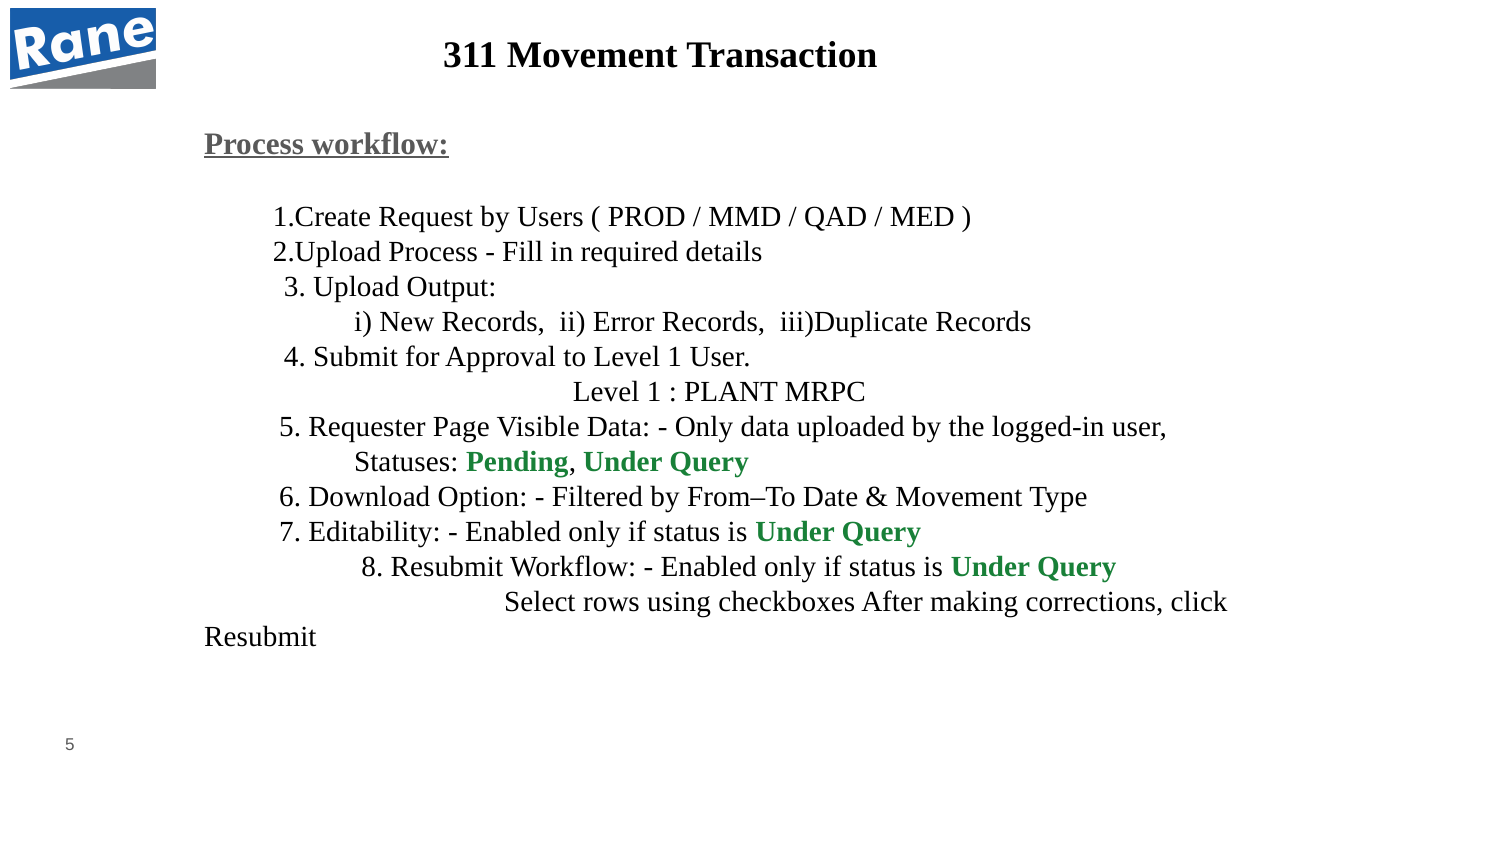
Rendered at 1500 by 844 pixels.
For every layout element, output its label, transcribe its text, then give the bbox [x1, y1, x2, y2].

title 311 Movement Transaction [262, 9, 1286, 89]
picture [10, 8, 156, 89]
list 5 [51, 694, 190, 794]
text_box Process workflow: 1.Create Request by Users ( PROD / MMD / QAD / MED ) 2.Upload Process - Fill in required details 3. Upload Output: i) New Records, ii) Error Records, iii)Duplicate Records 4. Submit for Approval to Level 1 User. Level 1 : PLANT MRPC 5. Requester Page Visible Data: - Only data uploaded by the logged-in user, Statuses: Pending, Under Query 6. Download Option: - Filtered by From–To Date & Movement Type 7. Editability: - Enabled only if status is Under Query 8. Resubmit Workflow: - Enabled only if status is Under Query Select rows using checkboxes After making corrections, click Resubmit [190, 109, 1341, 810]
